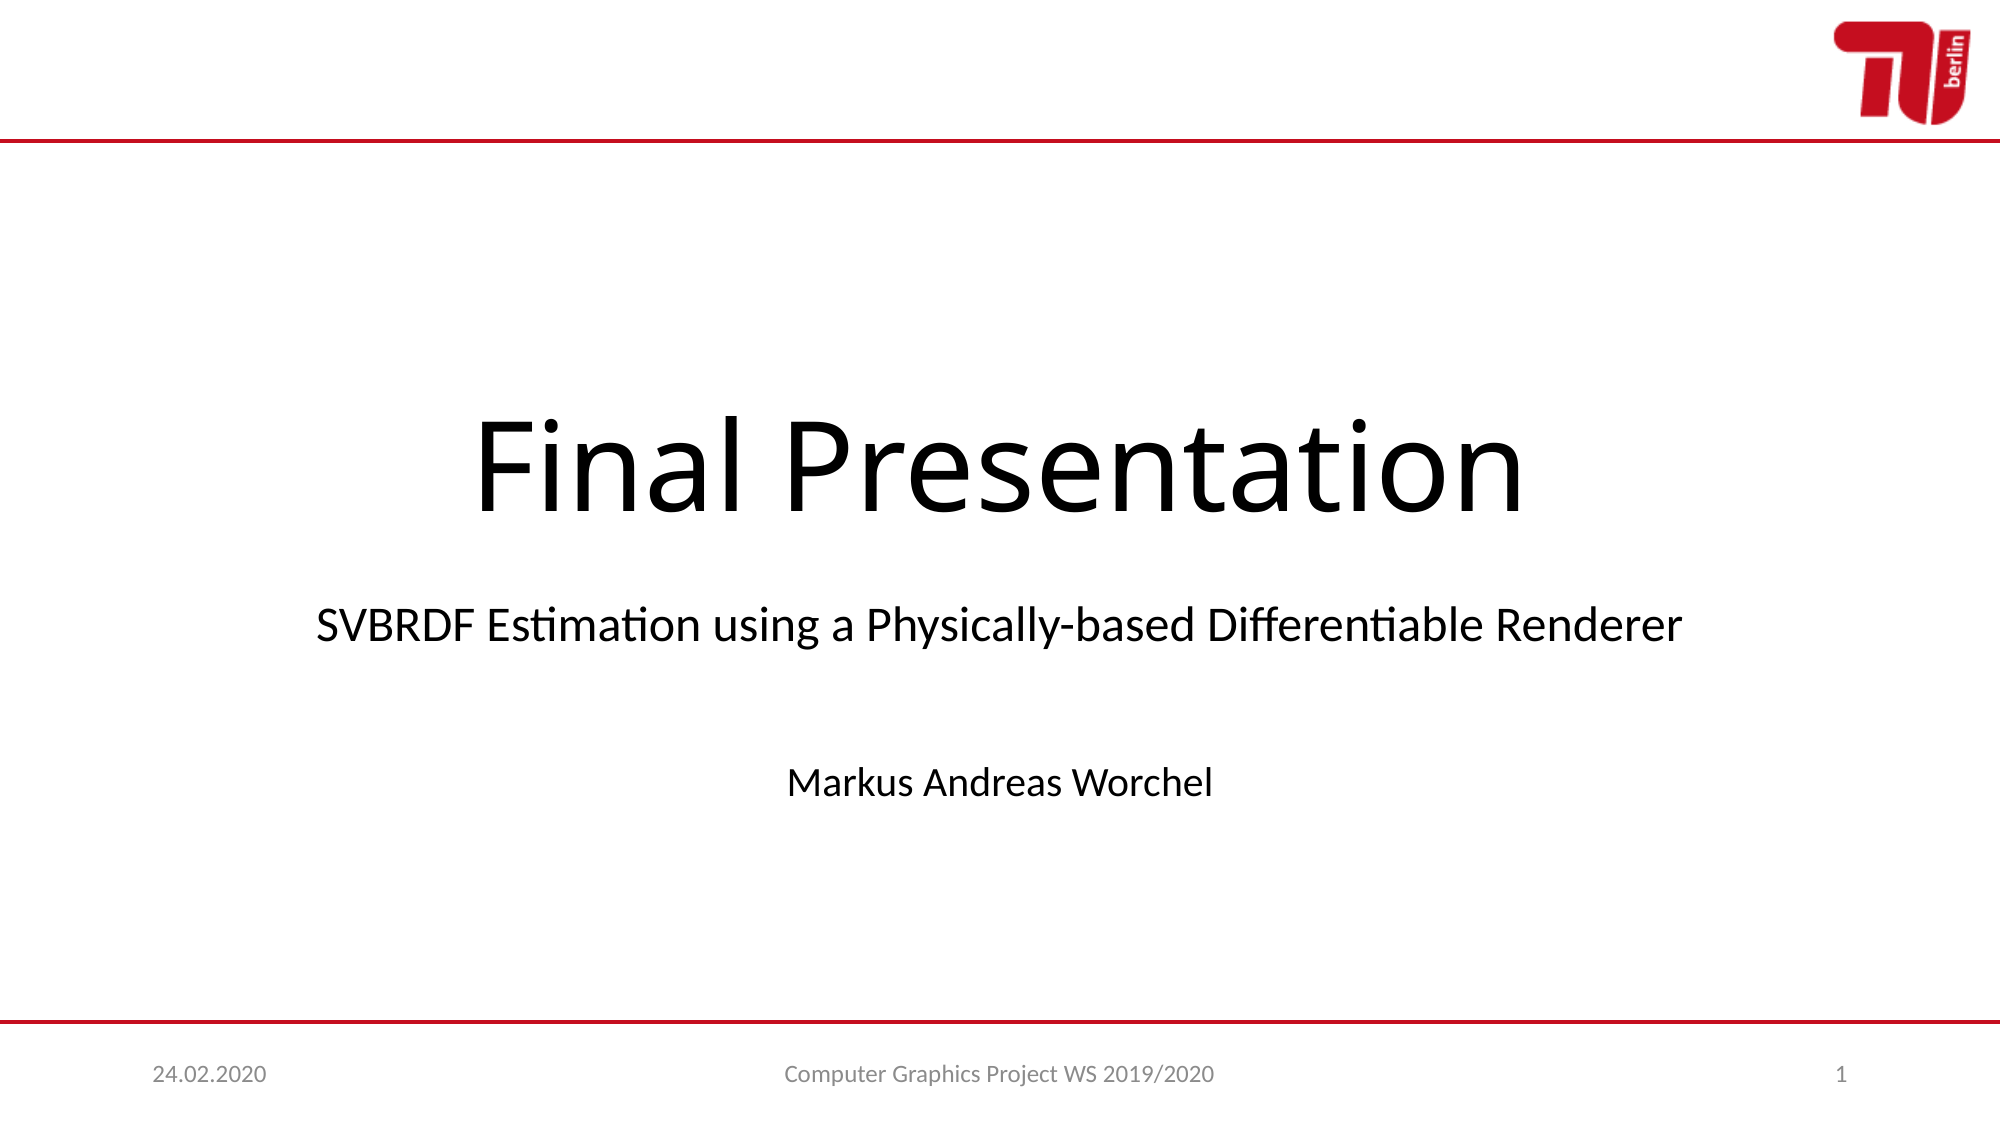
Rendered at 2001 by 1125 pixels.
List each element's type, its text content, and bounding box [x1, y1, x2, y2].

footer Computer Graphics Project WS 2019/2020 [662, 1042, 1338, 1103]
slide_number 1 [1412, 1042, 1863, 1103]
picture [1637, 14, 1980, 133]
title Final Presentation [249, 154, 1750, 547]
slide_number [137, 1042, 588, 1103]
subtitle SVBRDF Estimation using a Physically-based Differentiable Renderer Markus Andreas Worchel [137, 590, 1863, 863]
